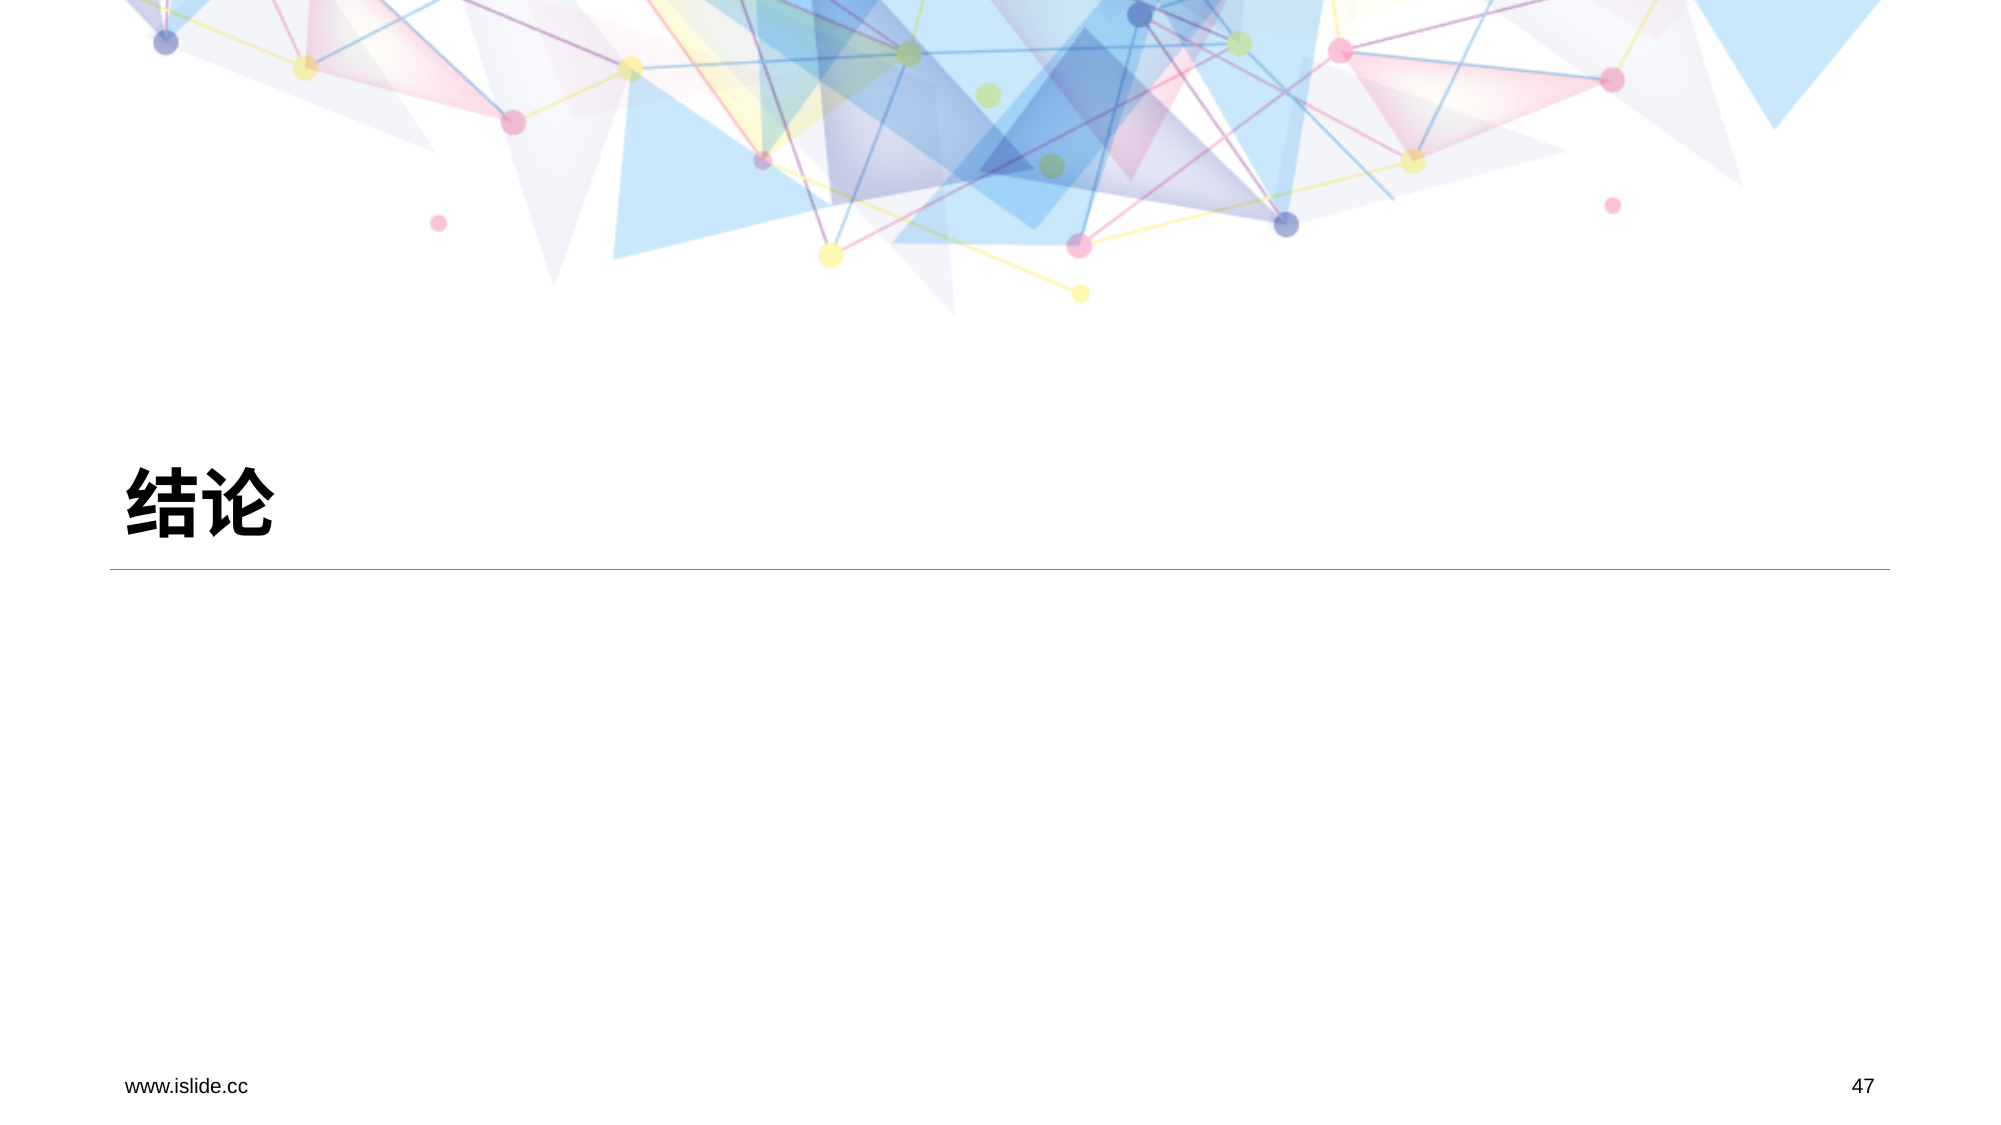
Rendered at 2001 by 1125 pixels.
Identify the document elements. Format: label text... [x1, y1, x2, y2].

slide_number 47 [1412, 1068, 1890, 1103]
picture [7, 0, 1890, 442]
title 结论 [109, 451, 1890, 563]
footer www.islide.cc [109, 1068, 790, 1103]
